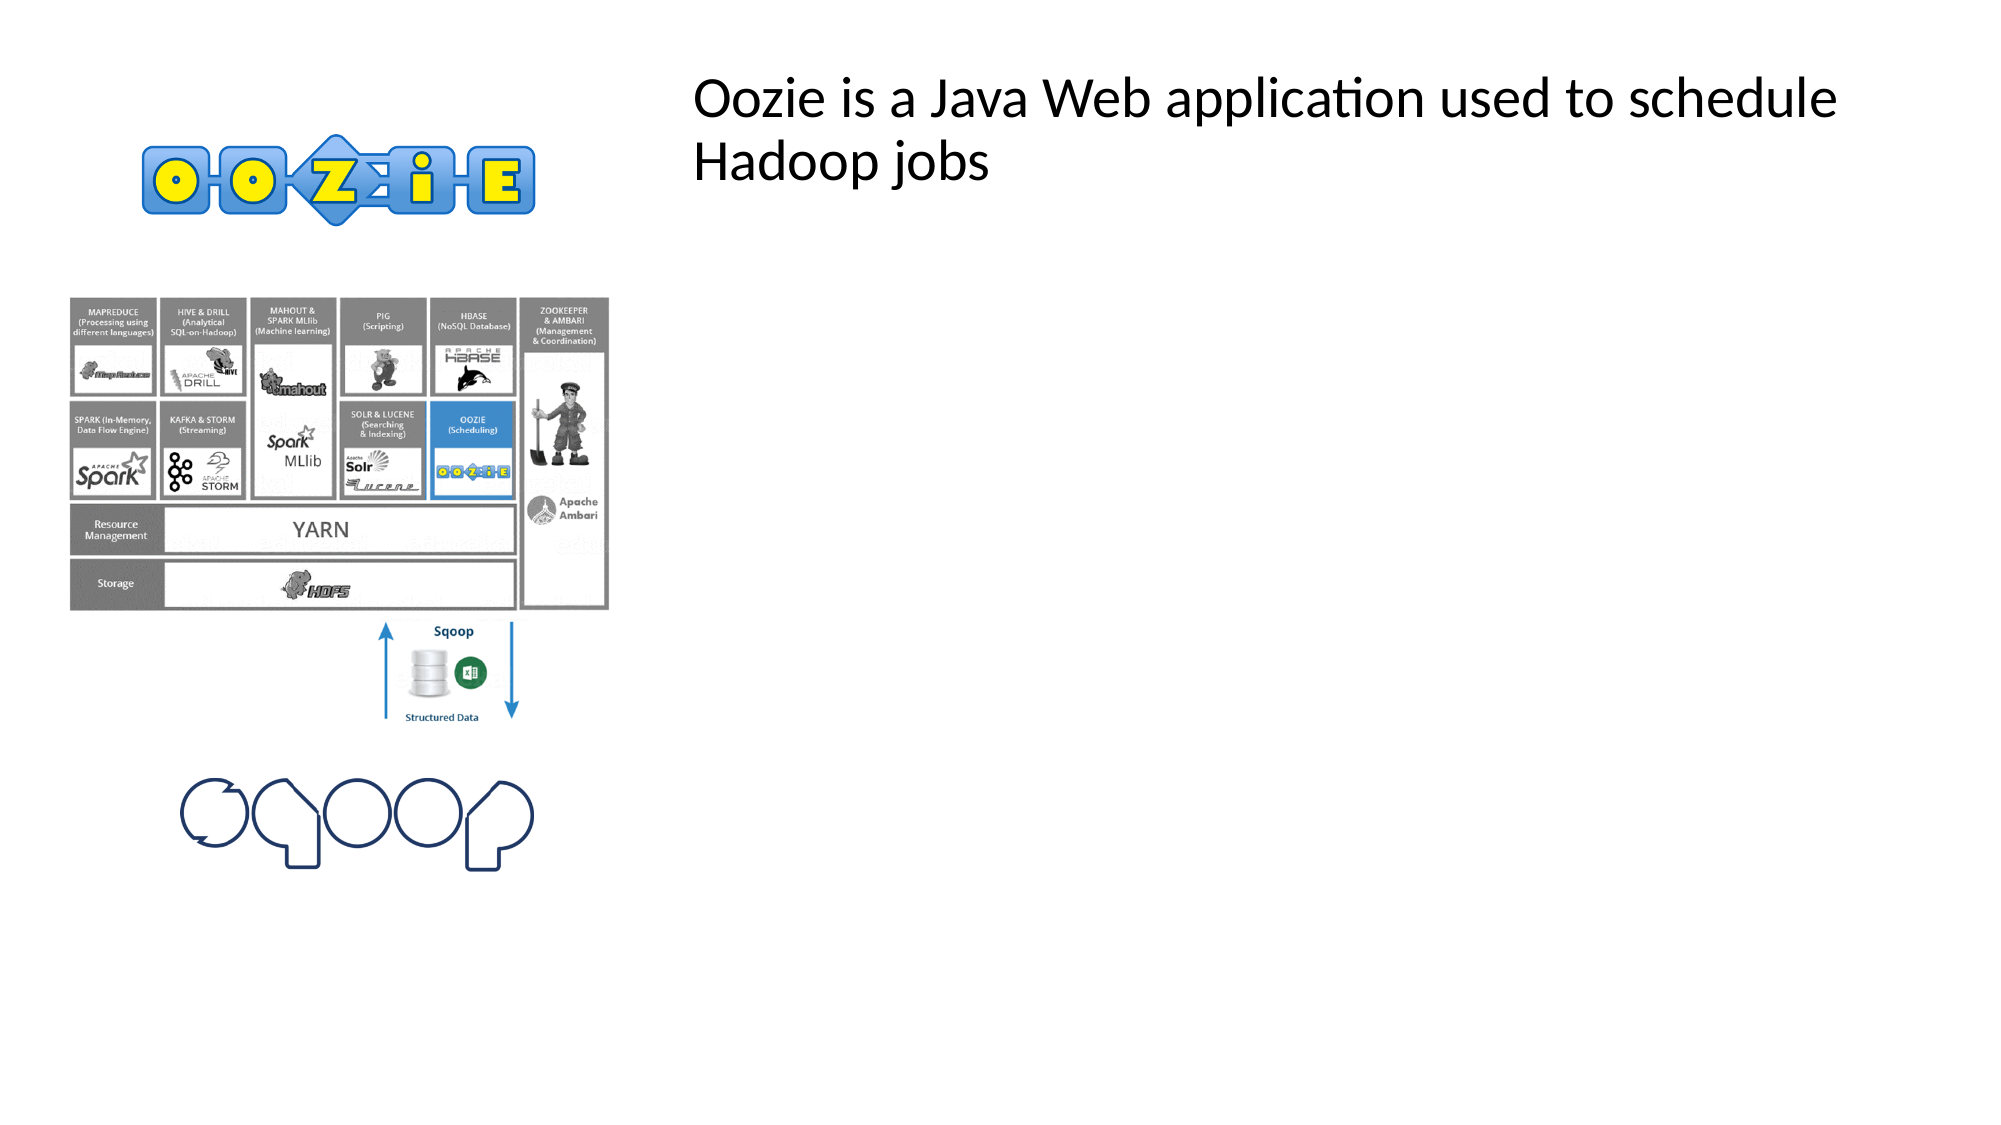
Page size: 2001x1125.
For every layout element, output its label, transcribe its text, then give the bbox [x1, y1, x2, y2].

picture [374, 618, 528, 728]
list Oozie is a Java Web application used to schedule Hadoop jobs [678, 59, 1863, 1014]
picture [162, 760, 556, 885]
picture [68, 69, 610, 612]
title [137, 59, 678, 278]
